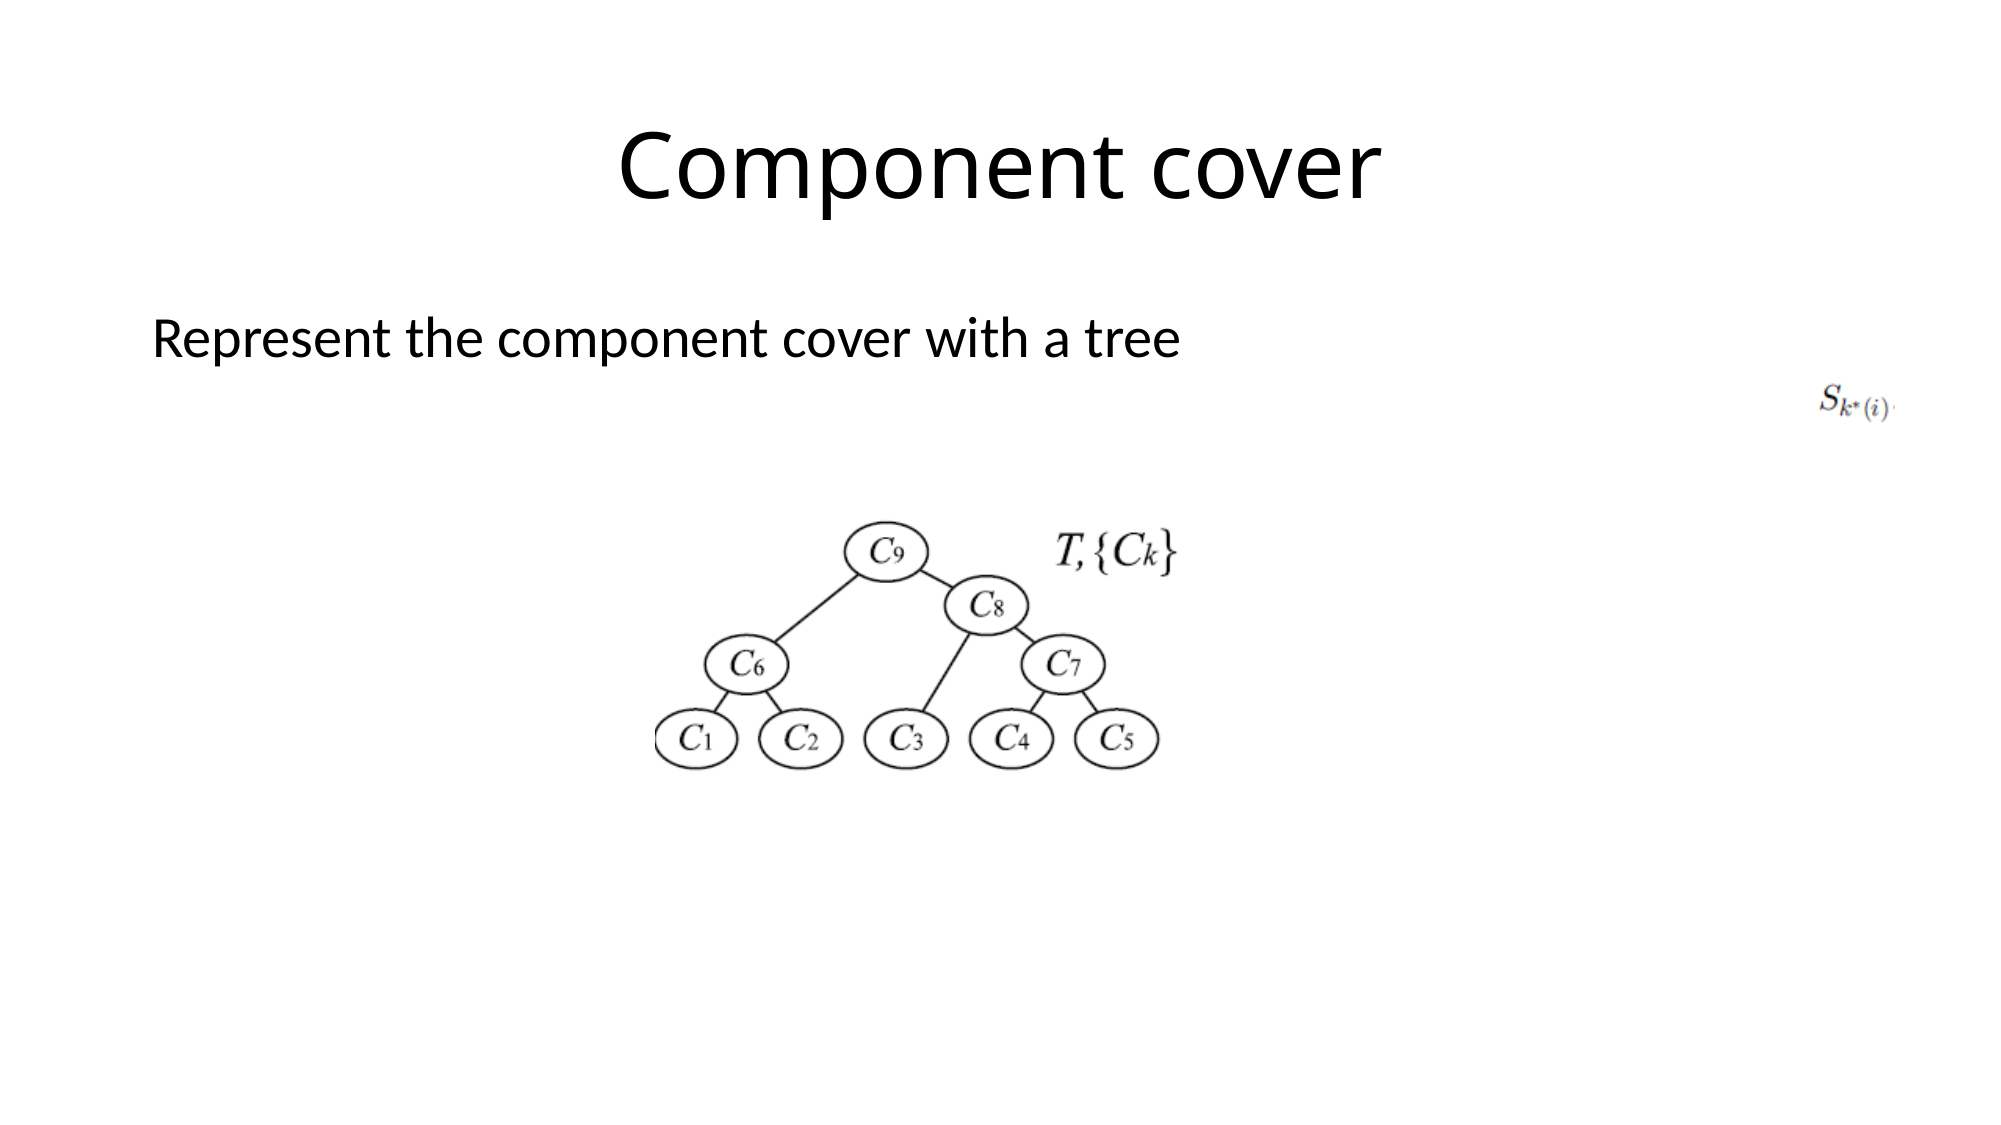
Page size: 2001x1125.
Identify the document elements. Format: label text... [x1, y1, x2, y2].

title Component cover [137, 59, 1863, 278]
list Represent the component cover with a tree [137, 299, 1863, 1014]
picture [1817, 379, 1895, 427]
picture [655, 511, 1214, 802]
